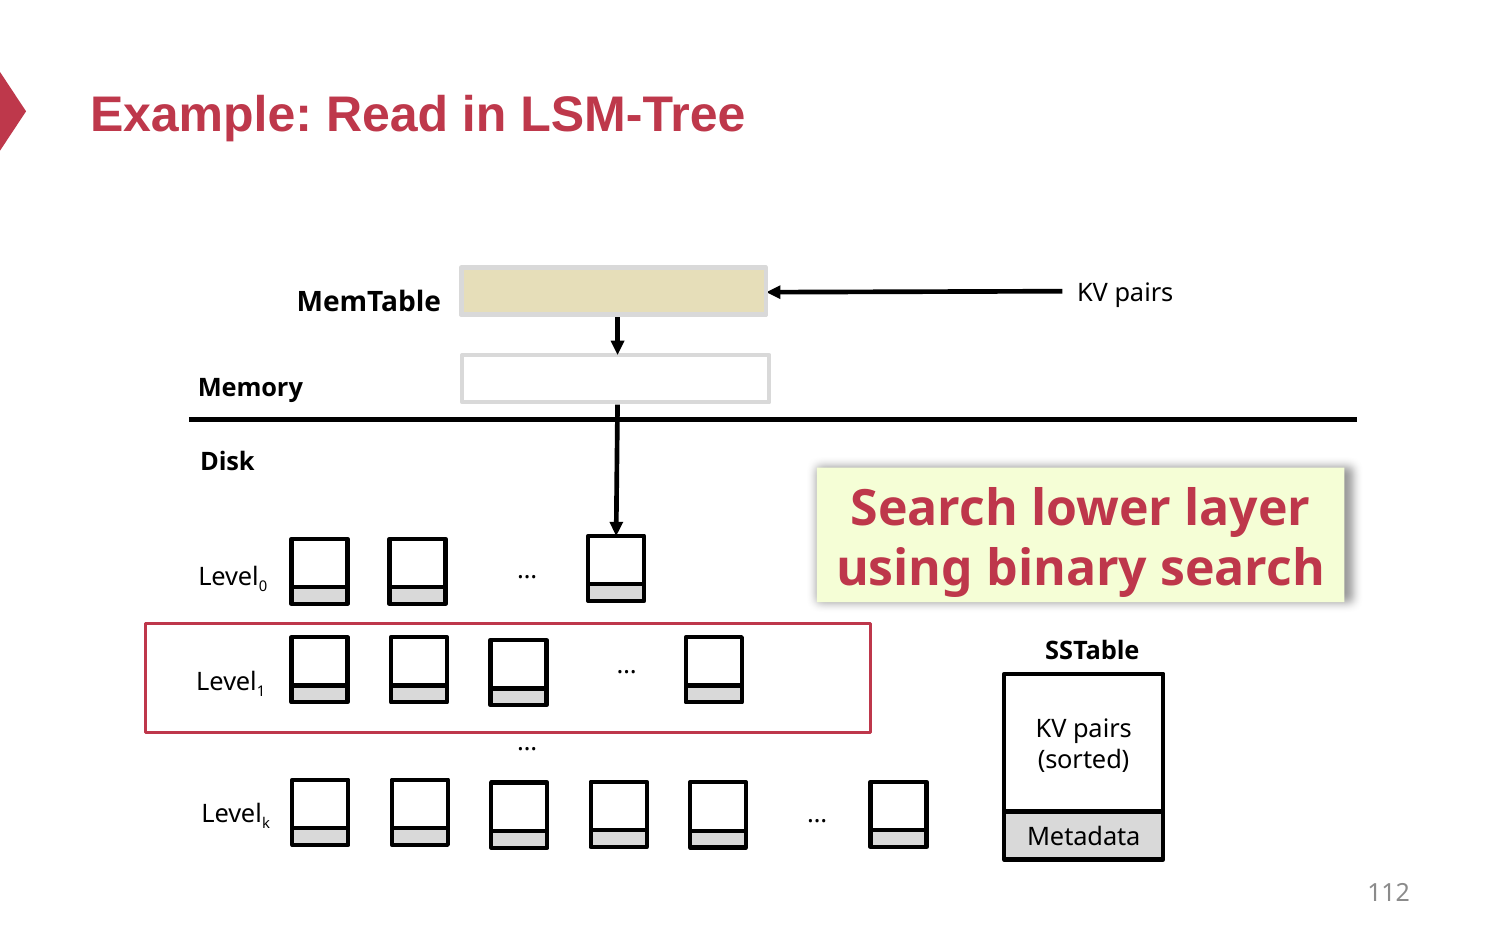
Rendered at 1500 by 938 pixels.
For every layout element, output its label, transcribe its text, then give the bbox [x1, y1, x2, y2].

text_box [183, 535, 927, 849]
text_box [460, 353, 771, 404]
slide_number 112 [1074, 868, 1425, 919]
title Example: Read in LSM-Tree [75, 37, 1425, 186]
text_box Disk [185, 437, 270, 483]
text_box KV pairs [1062, 268, 1188, 314]
text_box Search lower layer using binary search [816, 467, 1345, 603]
text_box MemTable [281, 276, 459, 325]
text_box [459, 265, 768, 317]
text_box [144, 621, 178, 734]
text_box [1003, 626, 1164, 860]
text_box Memory [183, 363, 318, 409]
